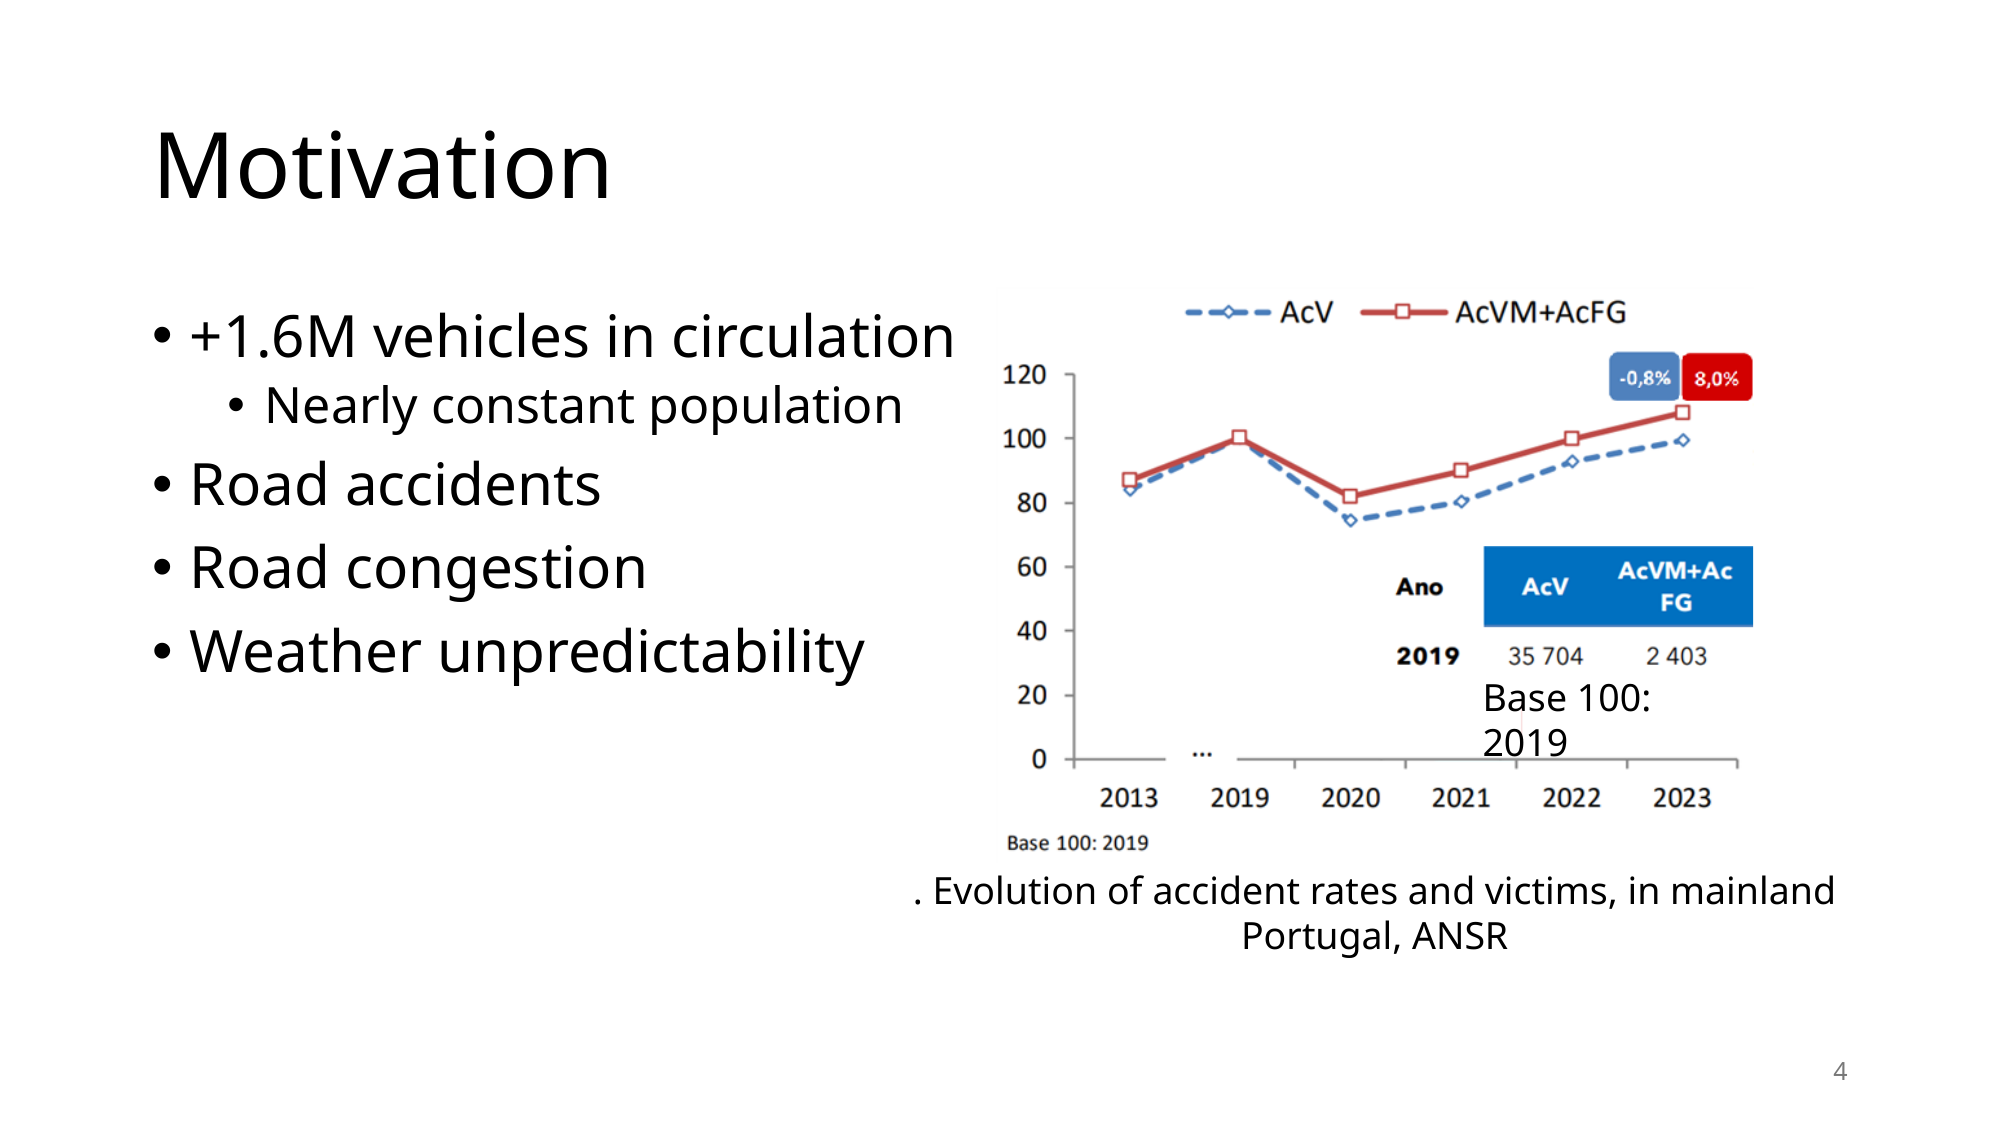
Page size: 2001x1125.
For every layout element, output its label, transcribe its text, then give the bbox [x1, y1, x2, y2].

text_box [1011, 827, 1209, 857]
list +1.6M vehicles in circulation Nearly constant population Road accidents Road congestion Weather unpredictability [137, 299, 1008, 1014]
title Motivation [137, 59, 1863, 278]
picture [995, 287, 1754, 886]
text_box . Evolution of accident rates and victims, in mainland Portugal, ANSR [851, 859, 1899, 965]
slide_number 4 [1412, 1042, 1863, 1103]
